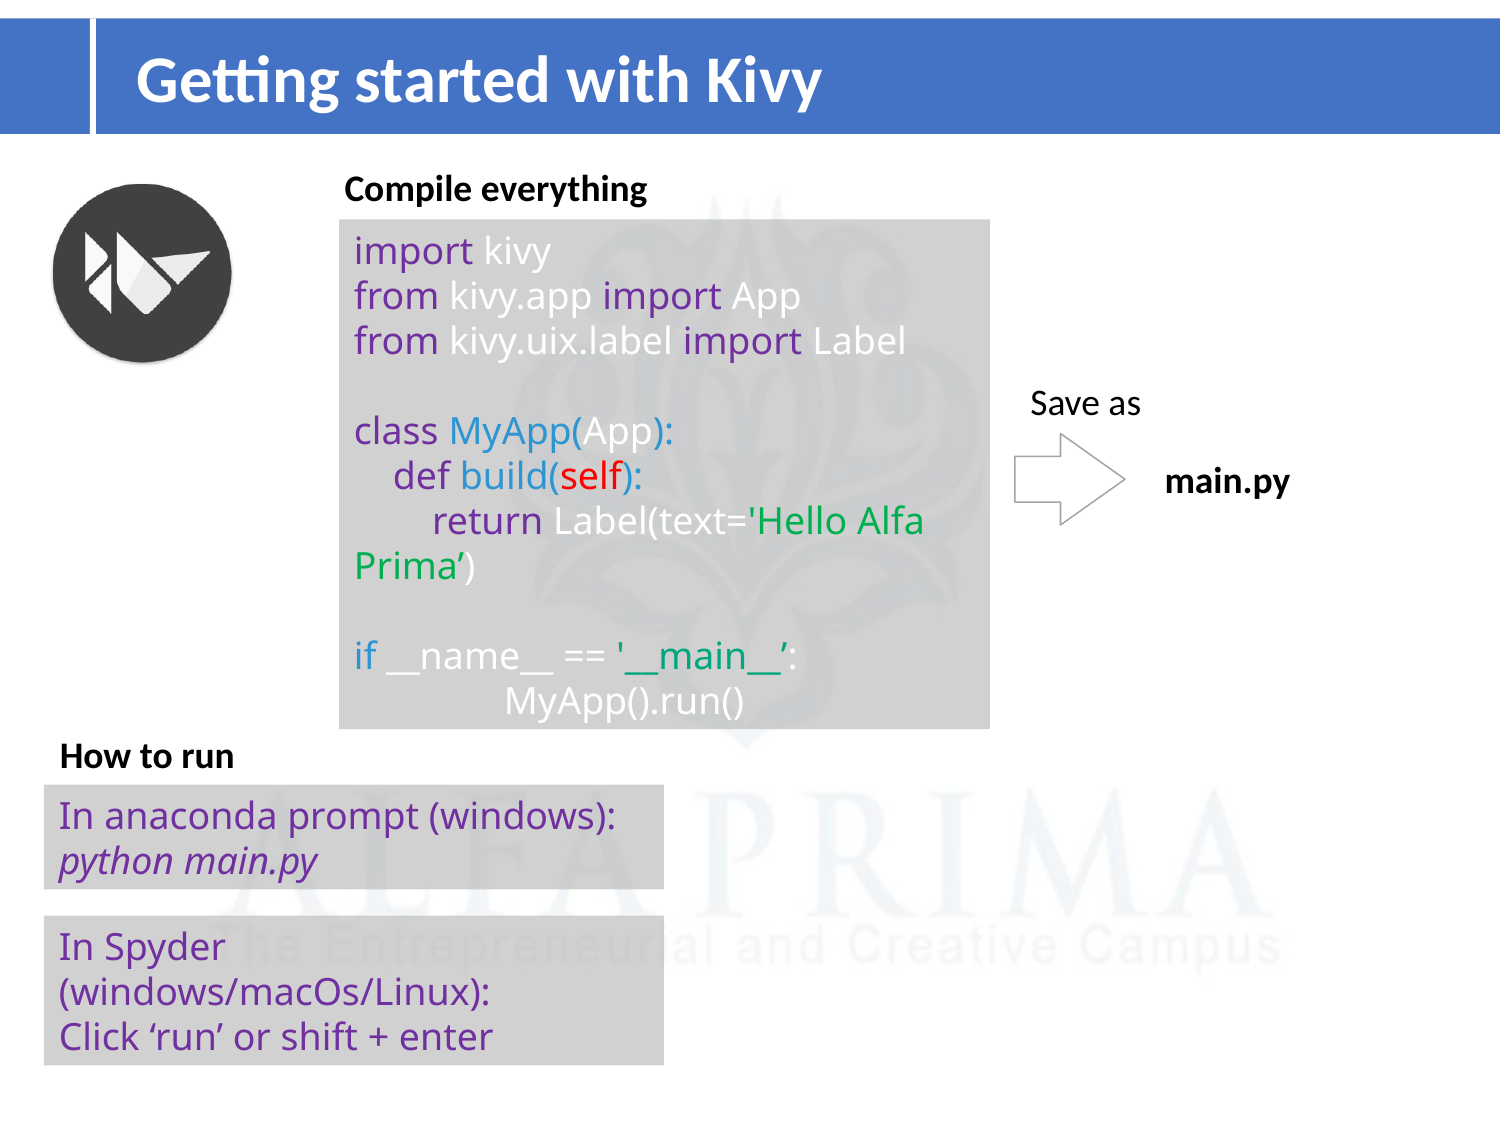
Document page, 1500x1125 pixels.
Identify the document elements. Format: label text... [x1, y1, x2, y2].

picture [0, 0, 1500, 17]
text_box Compile everything [329, 156, 663, 216]
text_box import kivy from kivy.app import App from kivy.uix.label import Label class MyApp(App): def build(self): return Label(text='Hello Alfa Prima’) if __name__ == '__main__’: MyApp().run() [339, 219, 990, 730]
text_box [0, 17, 89, 135]
text_box [1014, 433, 1126, 525]
text_box Getting started with Kivy [122, 28, 854, 123]
text_box [97, 17, 1500, 135]
text_box In Spyder (windows/macOs/Linux): Click ‘run’ or shift + enter [43, 915, 664, 1066]
picture [0, 135, 1500, 1125]
text_box Save as [1015, 370, 1157, 431]
text_box main.py [1149, 448, 1306, 509]
text_box [89, 17, 97, 174]
text_box How to run [45, 724, 250, 784]
text_box In anaconda prompt (windows): python main.py [43, 784, 664, 890]
